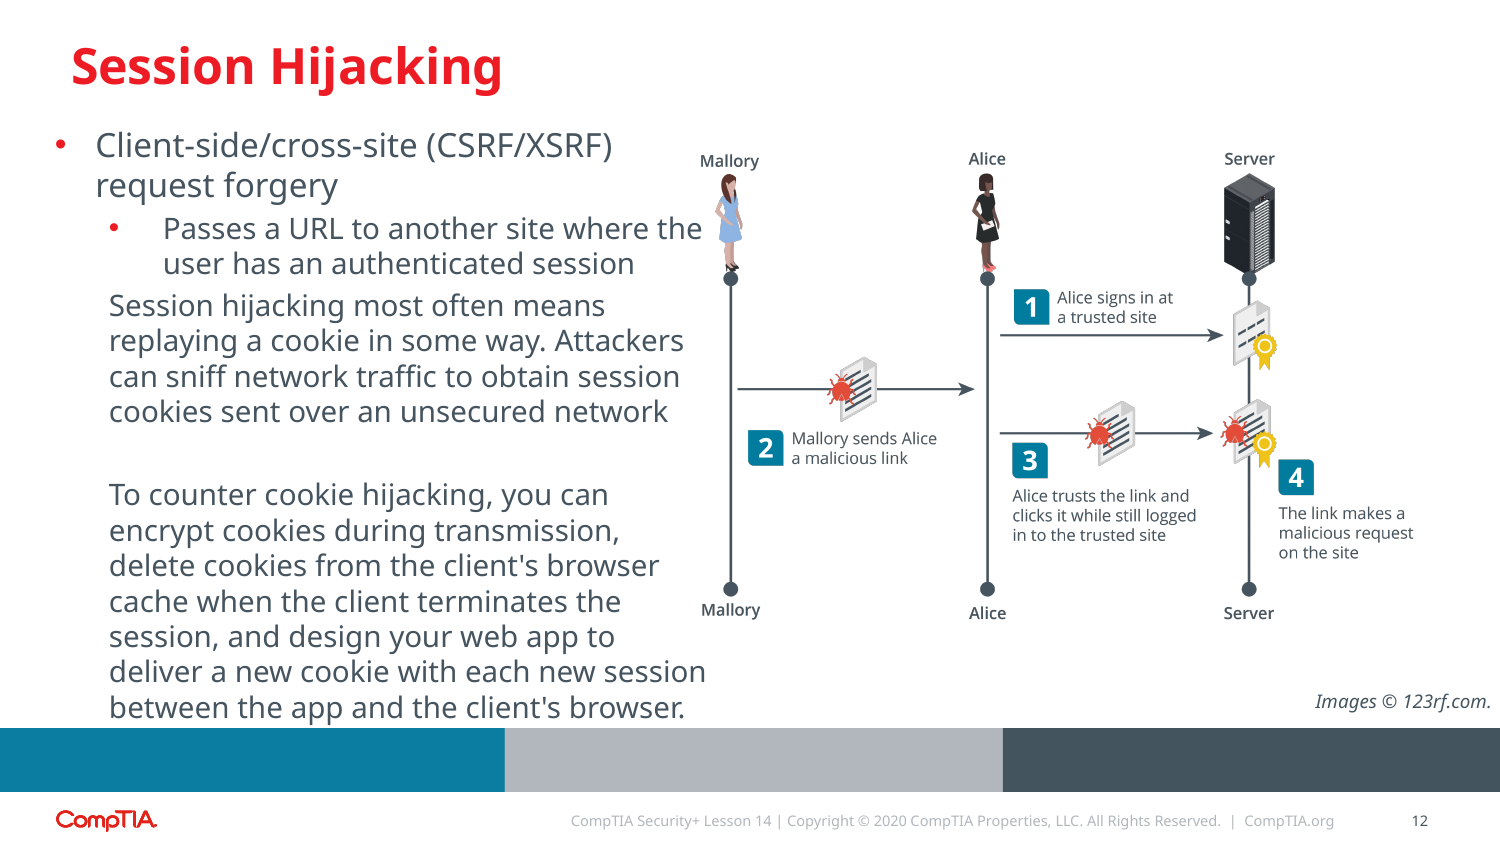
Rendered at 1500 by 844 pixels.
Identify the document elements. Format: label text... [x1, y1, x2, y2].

text_box Images © 123rf.com. [1300, 681, 1500, 720]
title Session Hijacking [56, 12, 1444, 117]
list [659, 142, 1444, 633]
list Client-side/cross-site (CSRF/XSRF) request forgery Passes a URL to another site where the user has an authenticated session Session hijacking most often means replaying a cookie in some way. Attackers can sniff network traffic to obtain session cookies sent over an unsecured network To counter cookie hijacking, you can encrypt cookies during transmission, delete cookies from the client's browser cache when the client terminates the session, and design your web app to deliver a new cookie with each new session between the app and the client's browser. [39, 116, 725, 744]
footer CompTIA Security+ Lesson 14 | Copyright © 2020 CompTIA Properties, LLC. All Rights Reserved. | CompTIA.org [174, 798, 1351, 844]
picture [505, 728, 1500, 792]
slide_number 12 [1364, 798, 1444, 844]
